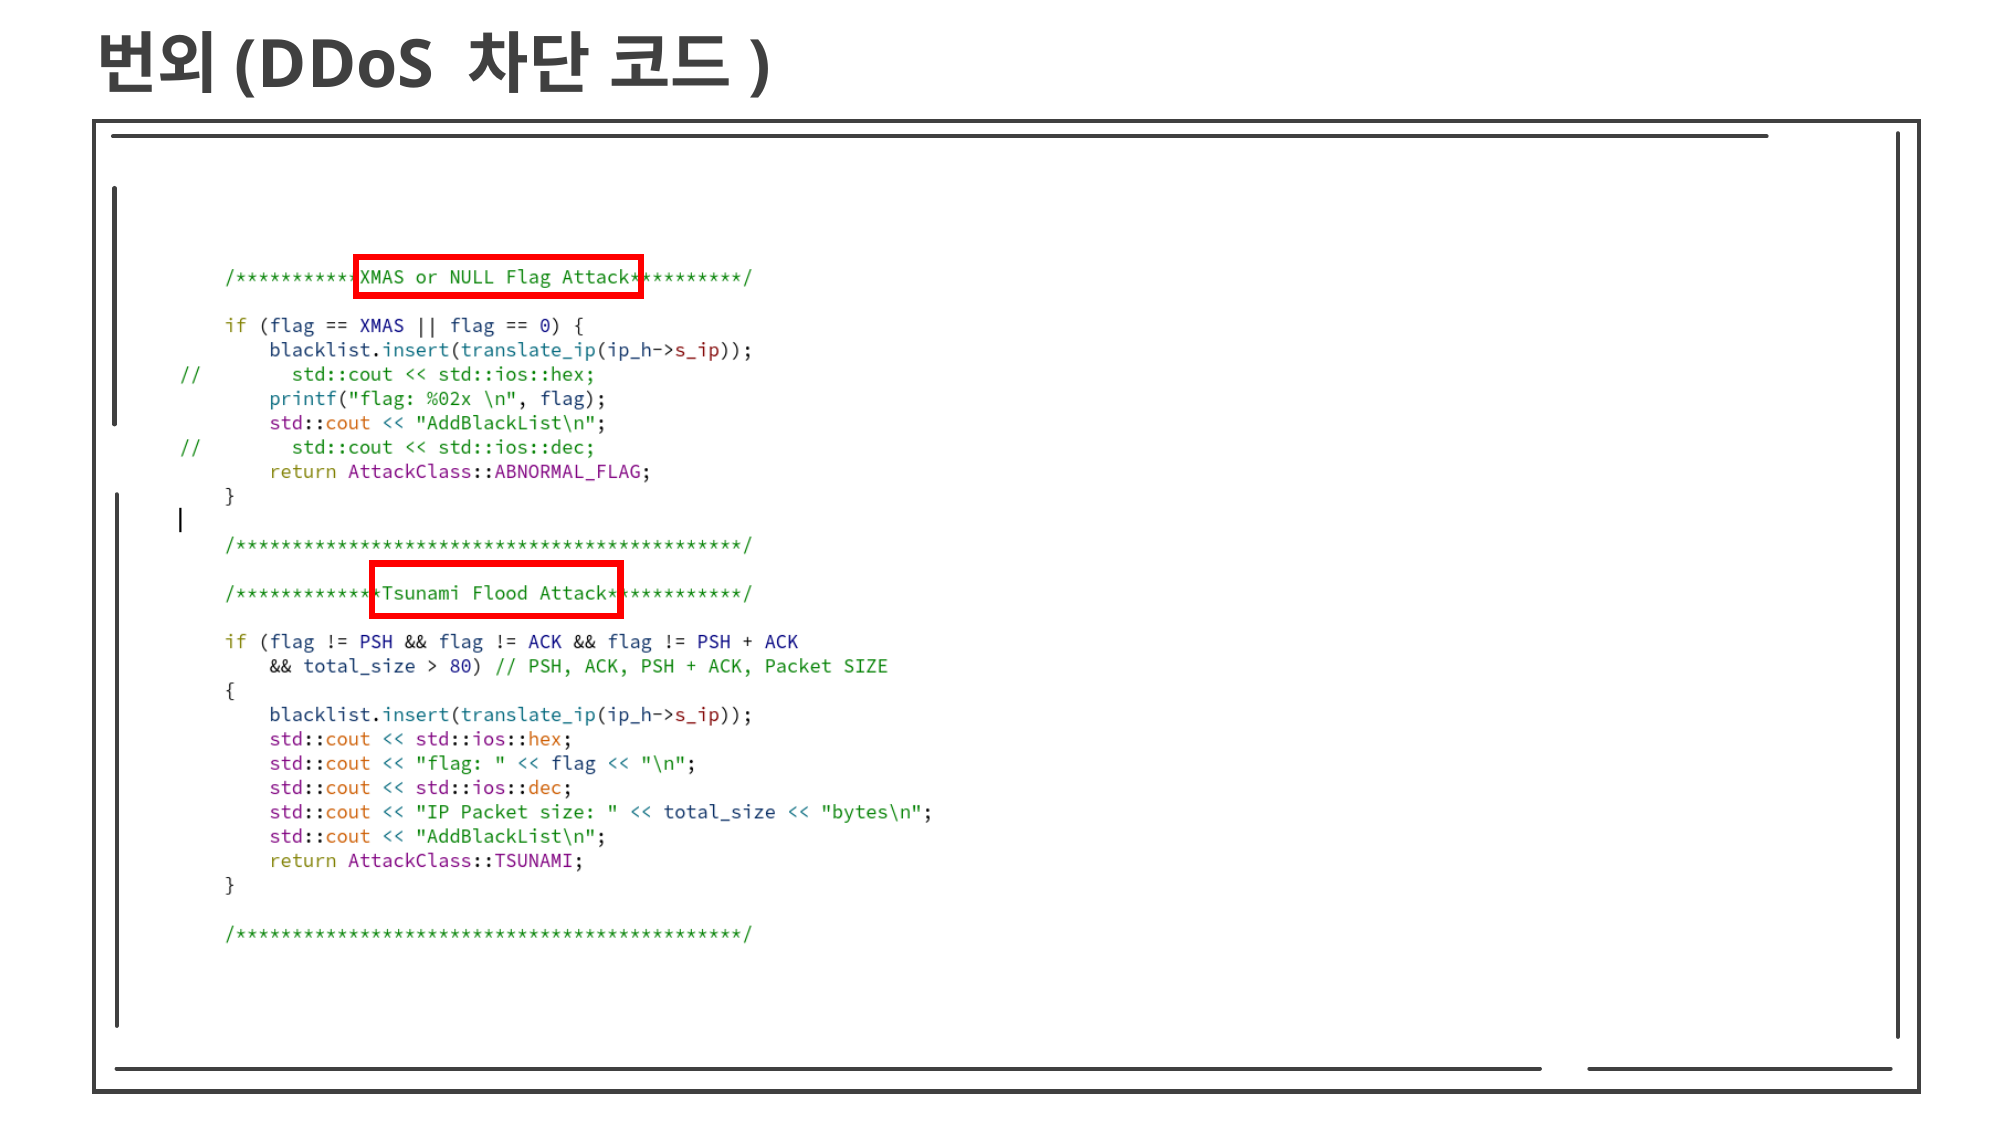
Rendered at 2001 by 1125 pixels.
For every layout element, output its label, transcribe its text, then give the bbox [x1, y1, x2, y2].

text_box 번외(DDoS 차단 코드) [81, 13, 1052, 108]
picture [175, 257, 1271, 971]
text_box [93, 120, 1919, 1092]
